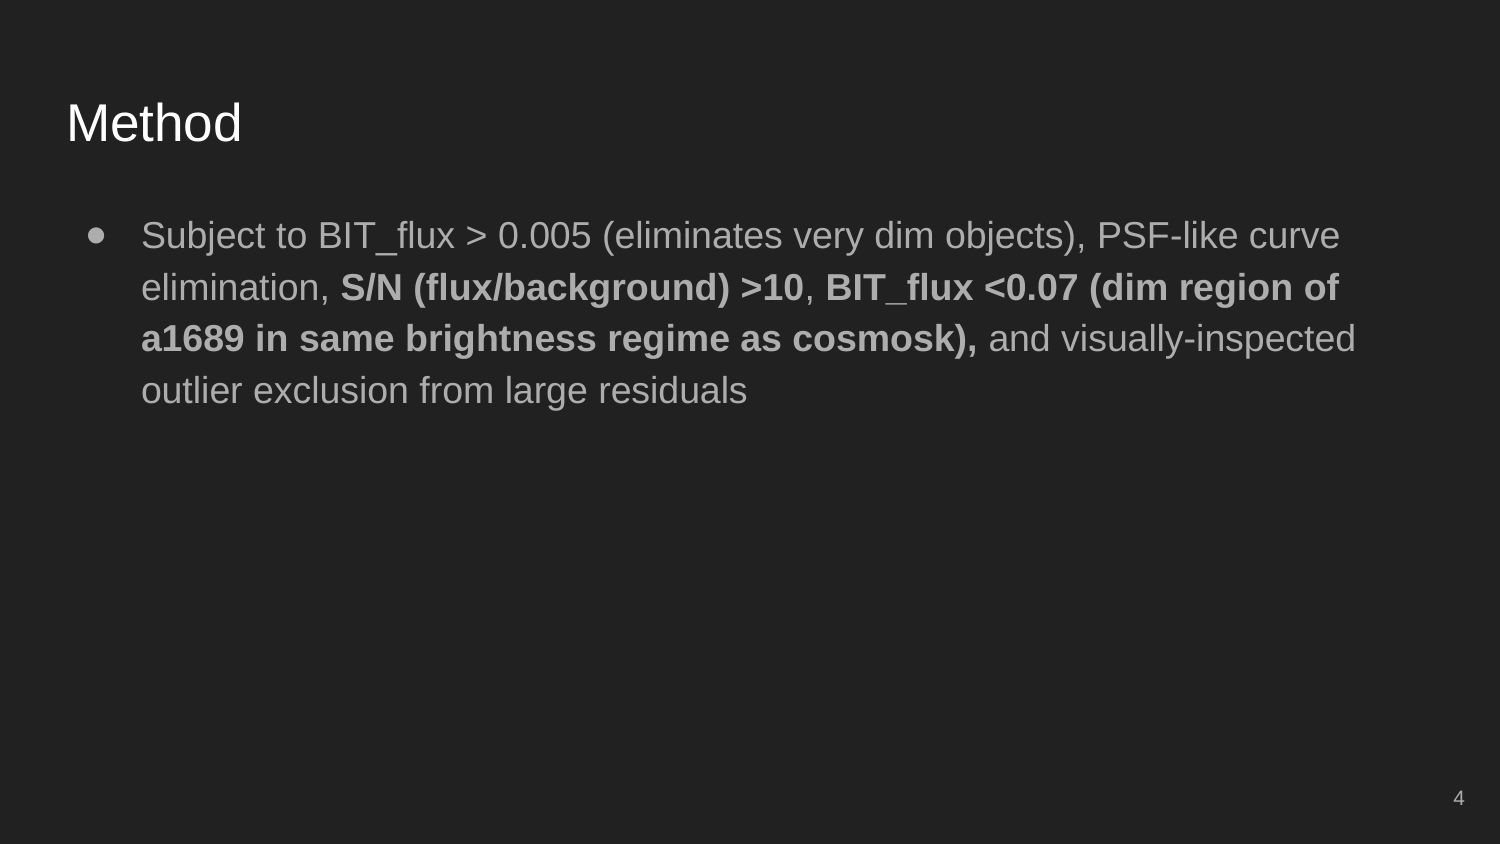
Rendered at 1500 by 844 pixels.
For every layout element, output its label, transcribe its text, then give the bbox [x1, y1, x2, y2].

list Subject to BIT_flux > 0.005 (eliminates very dim objects), PSF-like curve elimination, S/N (flux/background) >10, BIT_flux <0.07 (dim region of a1689 in same brightness regime as cosmosk), and visually-inspected outlier exclusion from large residuals [51, 189, 1449, 750]
title Method [51, 72, 1449, 167]
slide_number ‹#› [1389, 764, 1480, 830]
